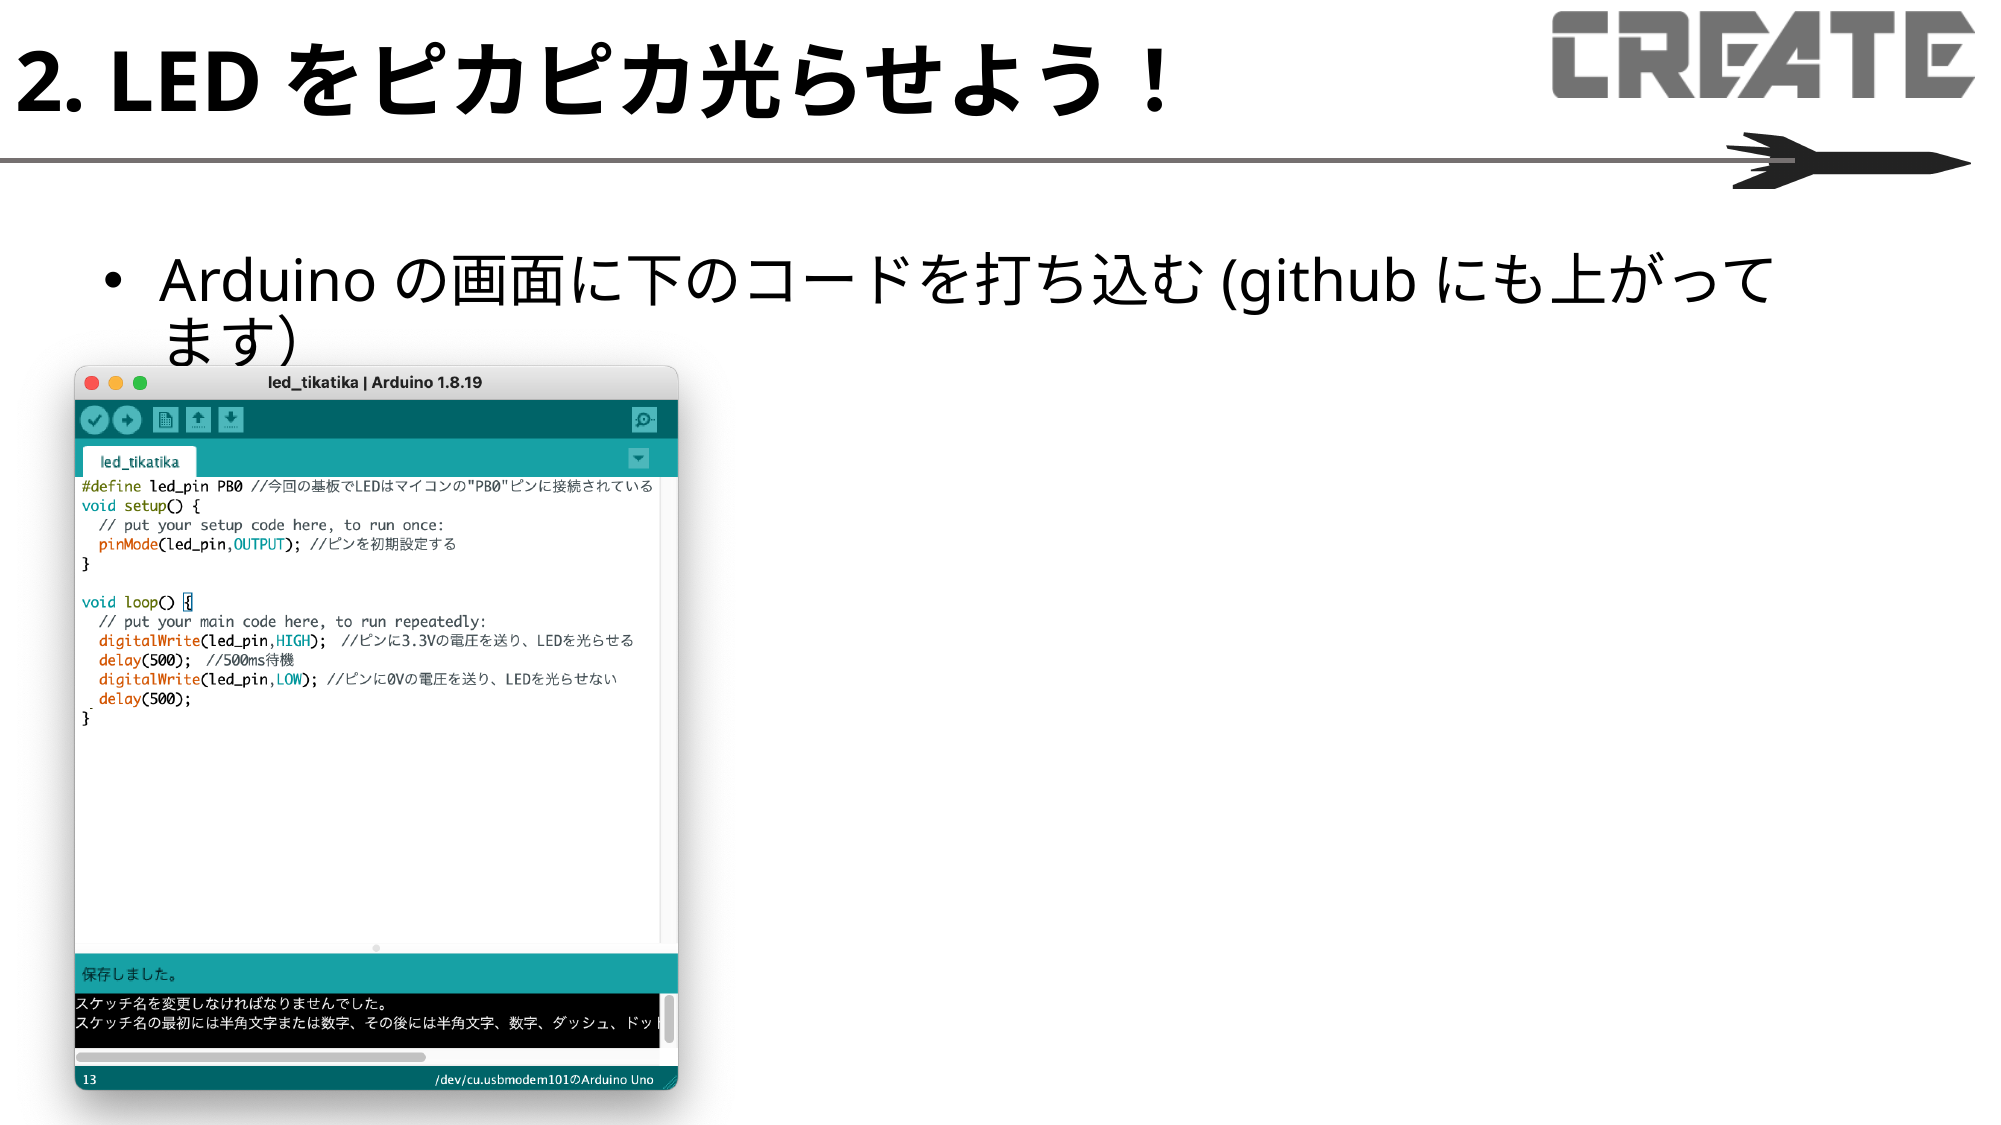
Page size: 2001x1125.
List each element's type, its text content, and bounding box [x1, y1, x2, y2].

list Arduinoの画面に下のコードを打ち込む(githubにも上がってます） [70, 243, 1796, 958]
picture [1552, 11, 1975, 98]
picture [1726, 133, 1971, 189]
title 2. LEDをピカピカ光らせよう！ [0, 0, 1521, 168]
picture [6, 319, 746, 1125]
